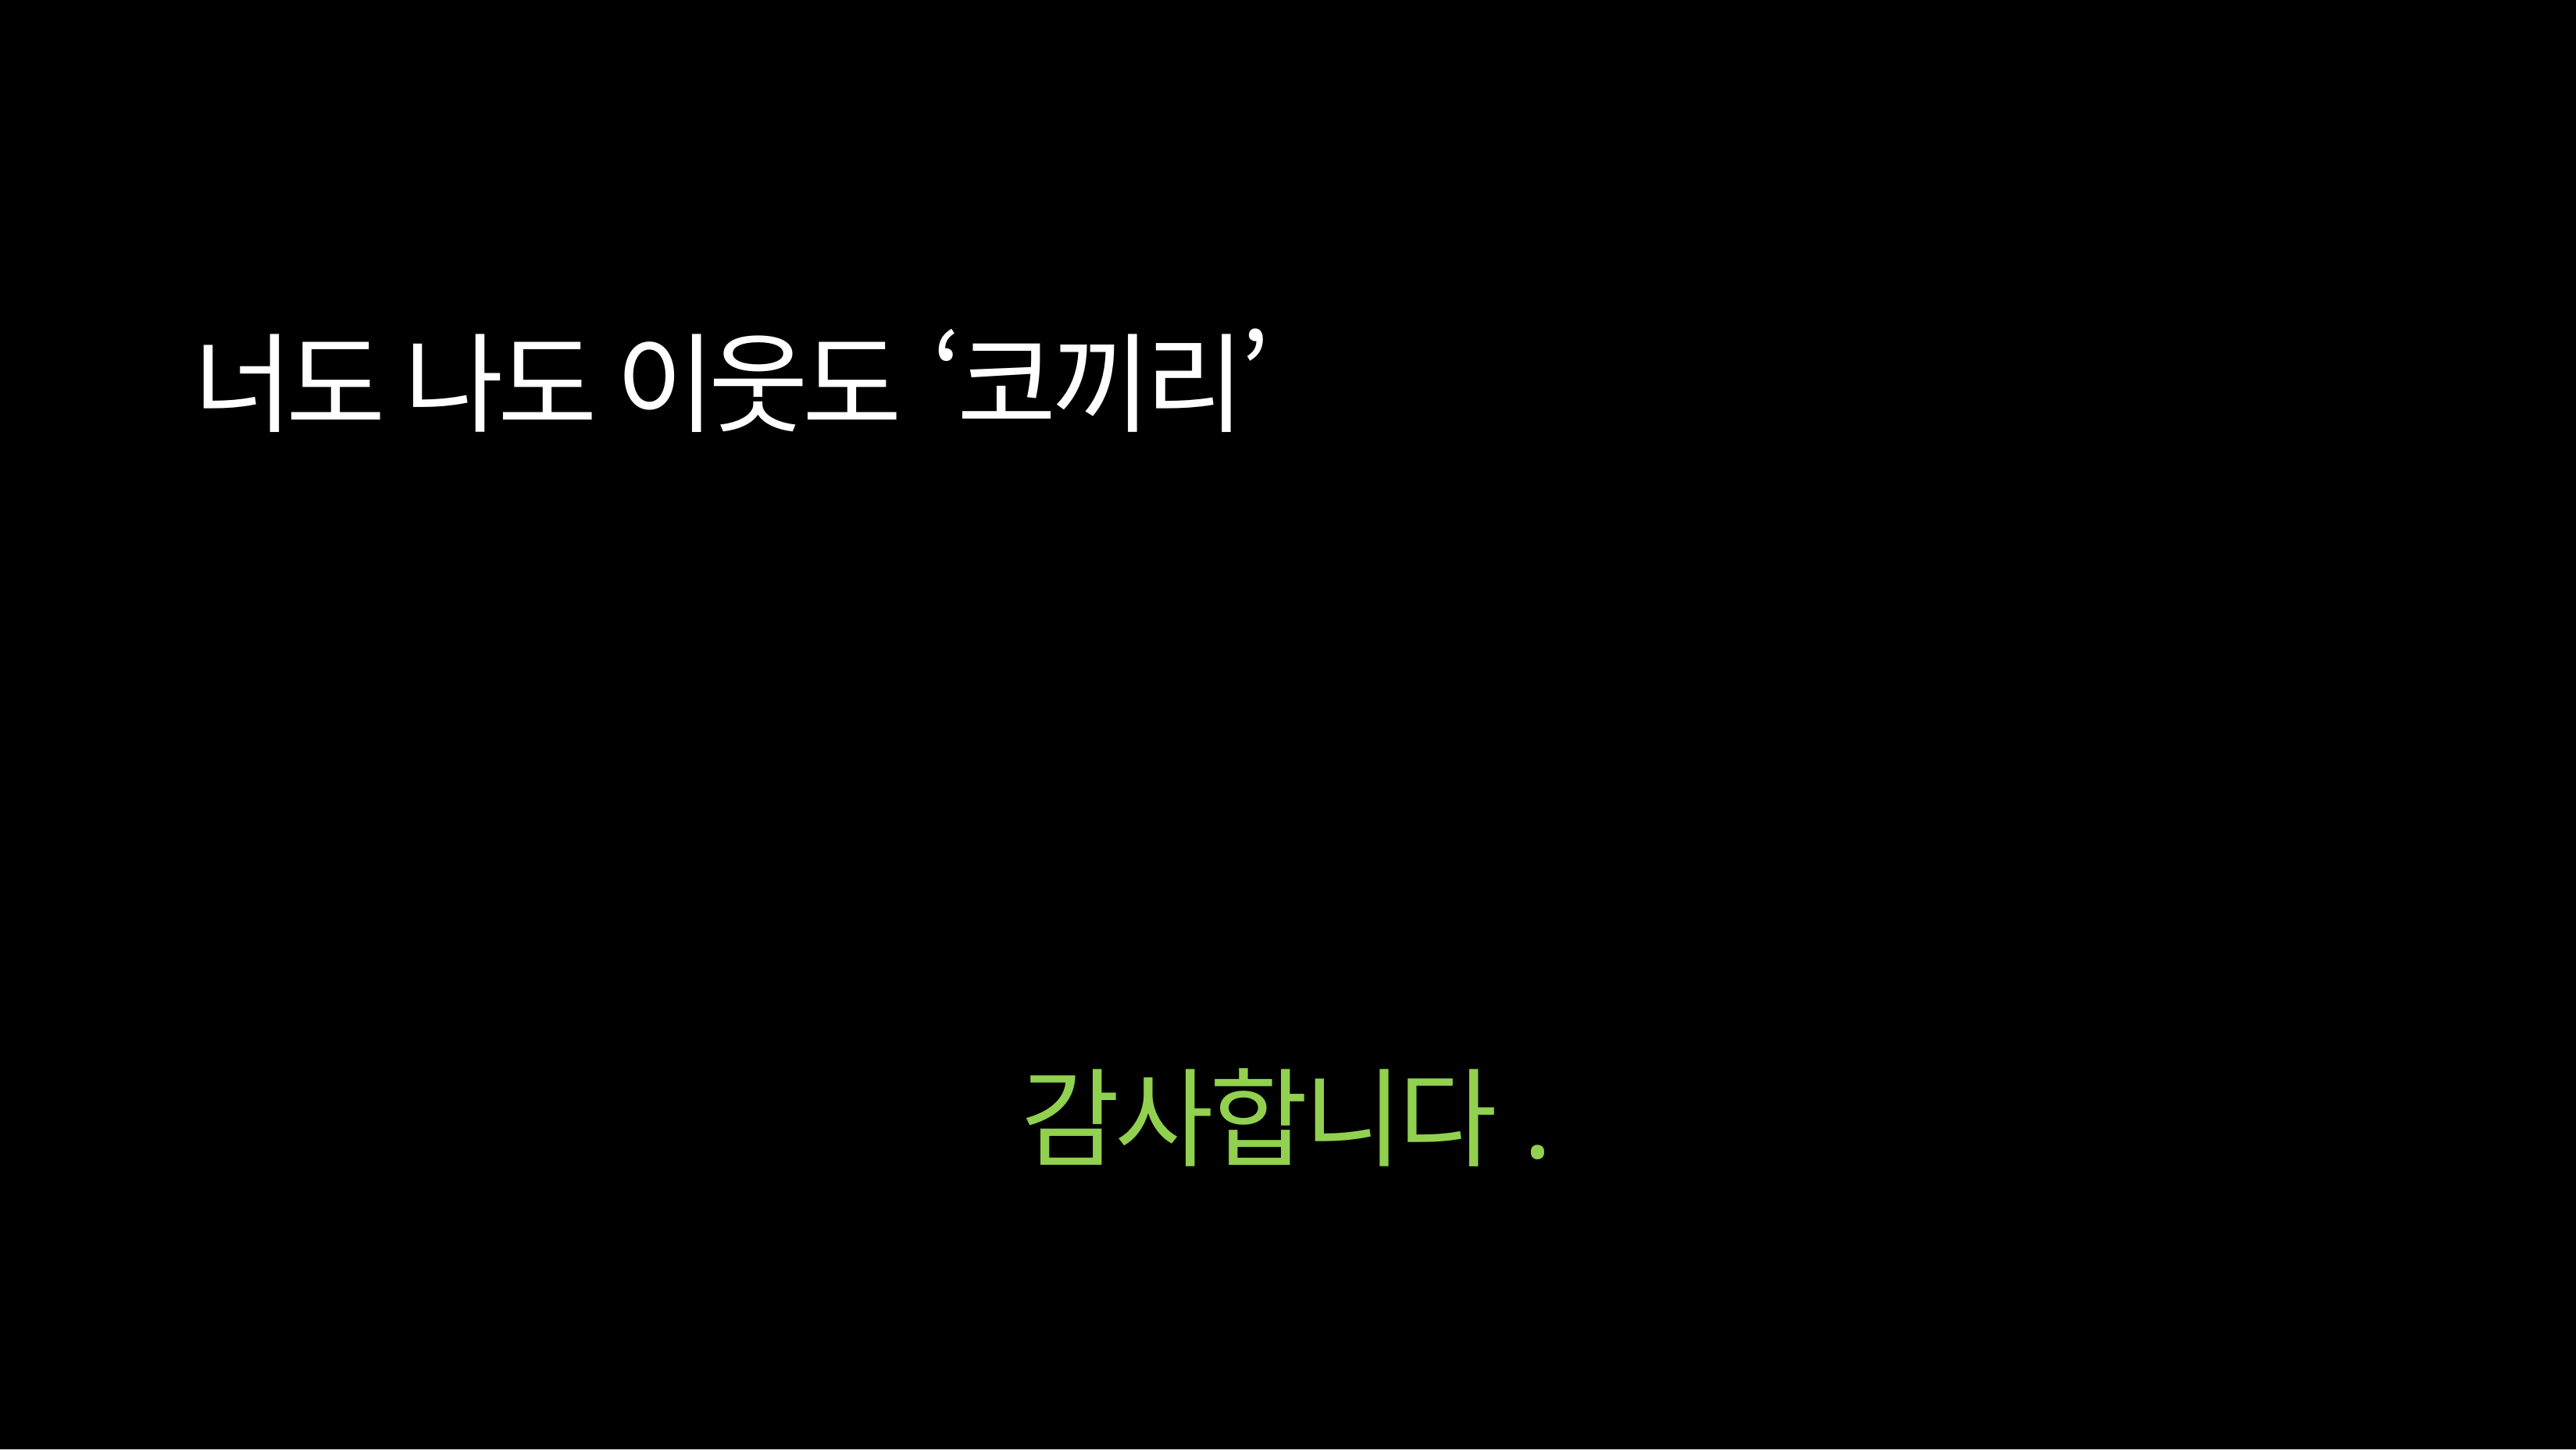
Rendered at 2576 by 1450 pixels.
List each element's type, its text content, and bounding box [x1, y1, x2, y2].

text_box 감사합니다. [1019, 1050, 1557, 1180]
text_box [0, 0, 2576, 1450]
text_box 너도 나도 이웃도 ‘코끼리’ [191, 316, 1529, 446]
